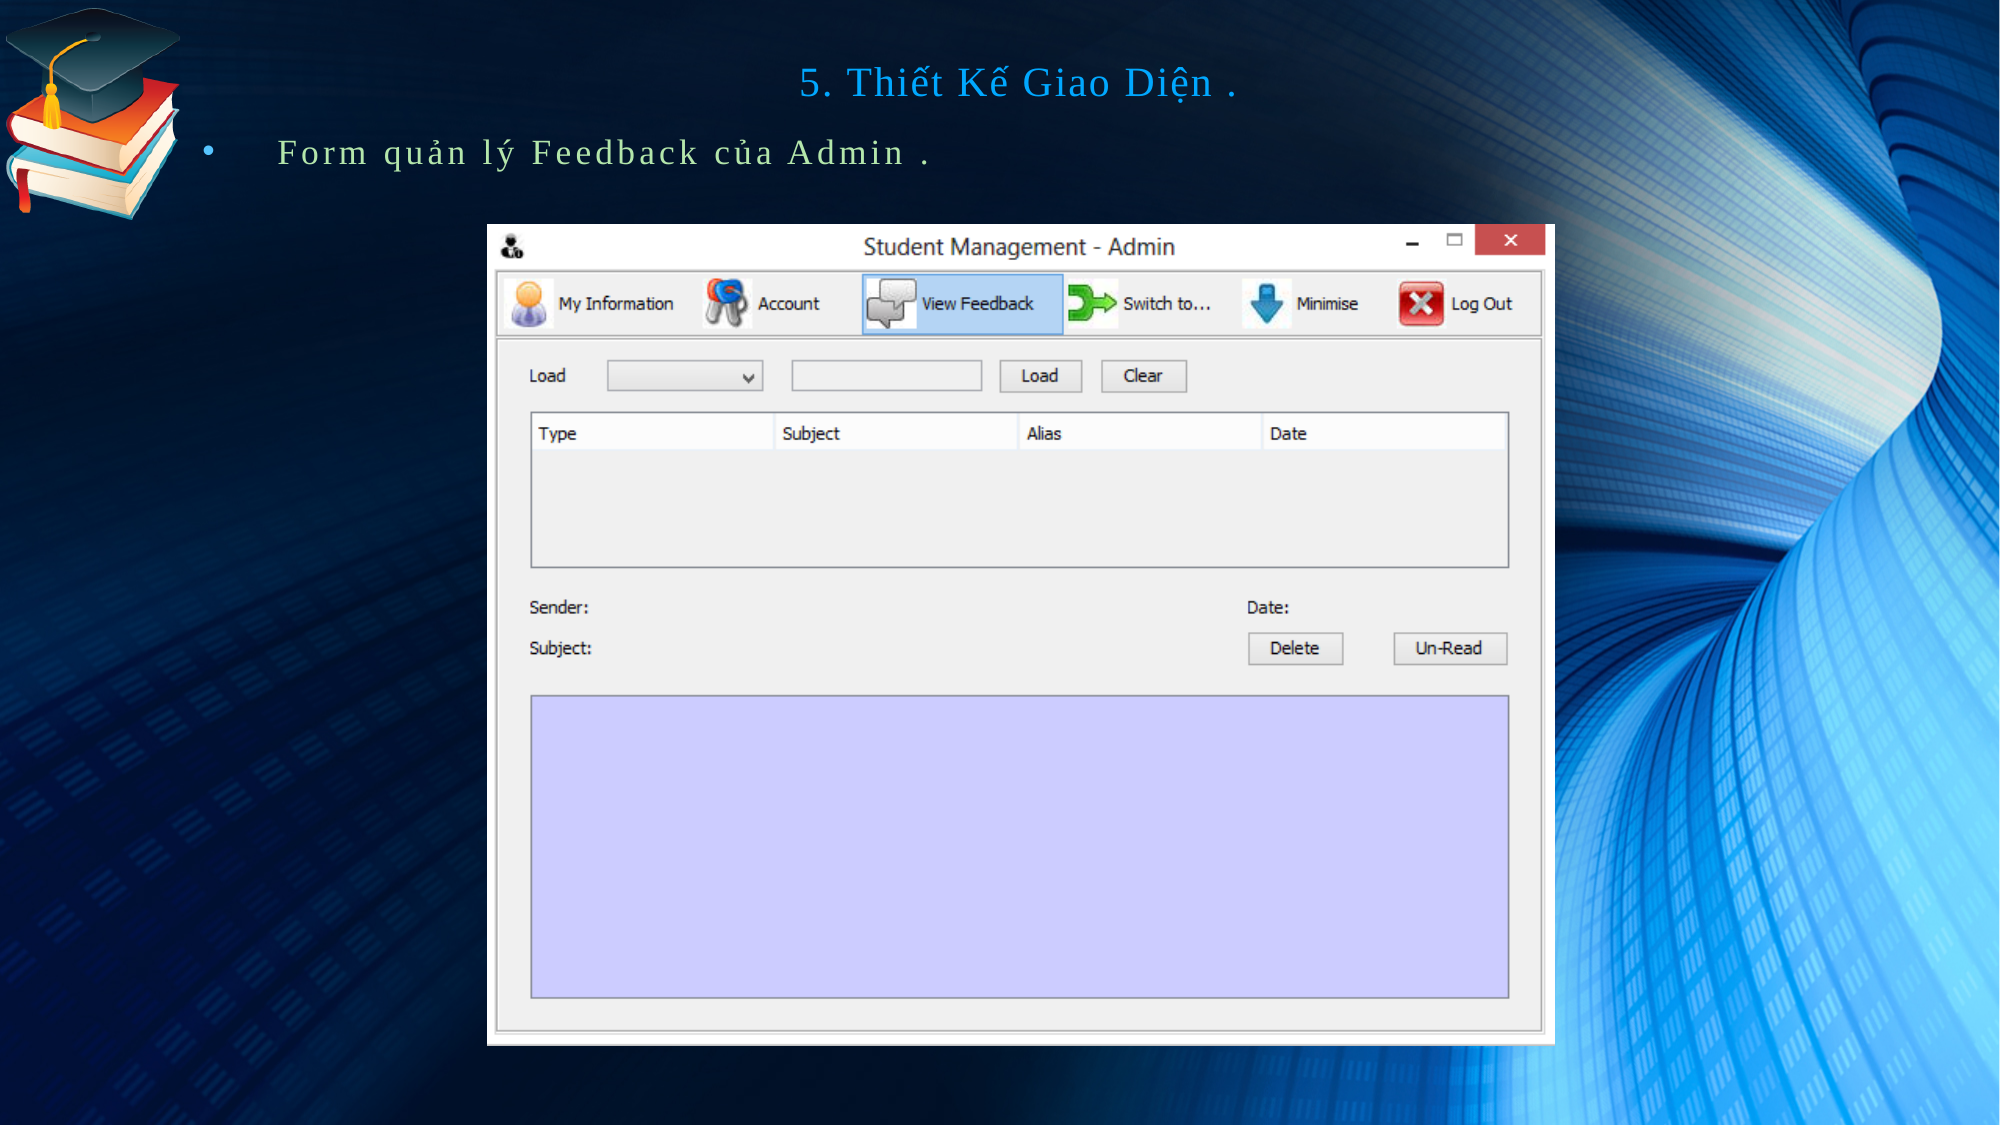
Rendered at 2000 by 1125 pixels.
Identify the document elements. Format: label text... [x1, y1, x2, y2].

picture [0, 0, 2000, 1125]
subtitle Form quản lý Feedback của Admin . [187, 99, 1663, 1100]
picture [487, 224, 1555, 1046]
title 5. Thiết Kế Giao Diện . [224, 0, 1813, 113]
